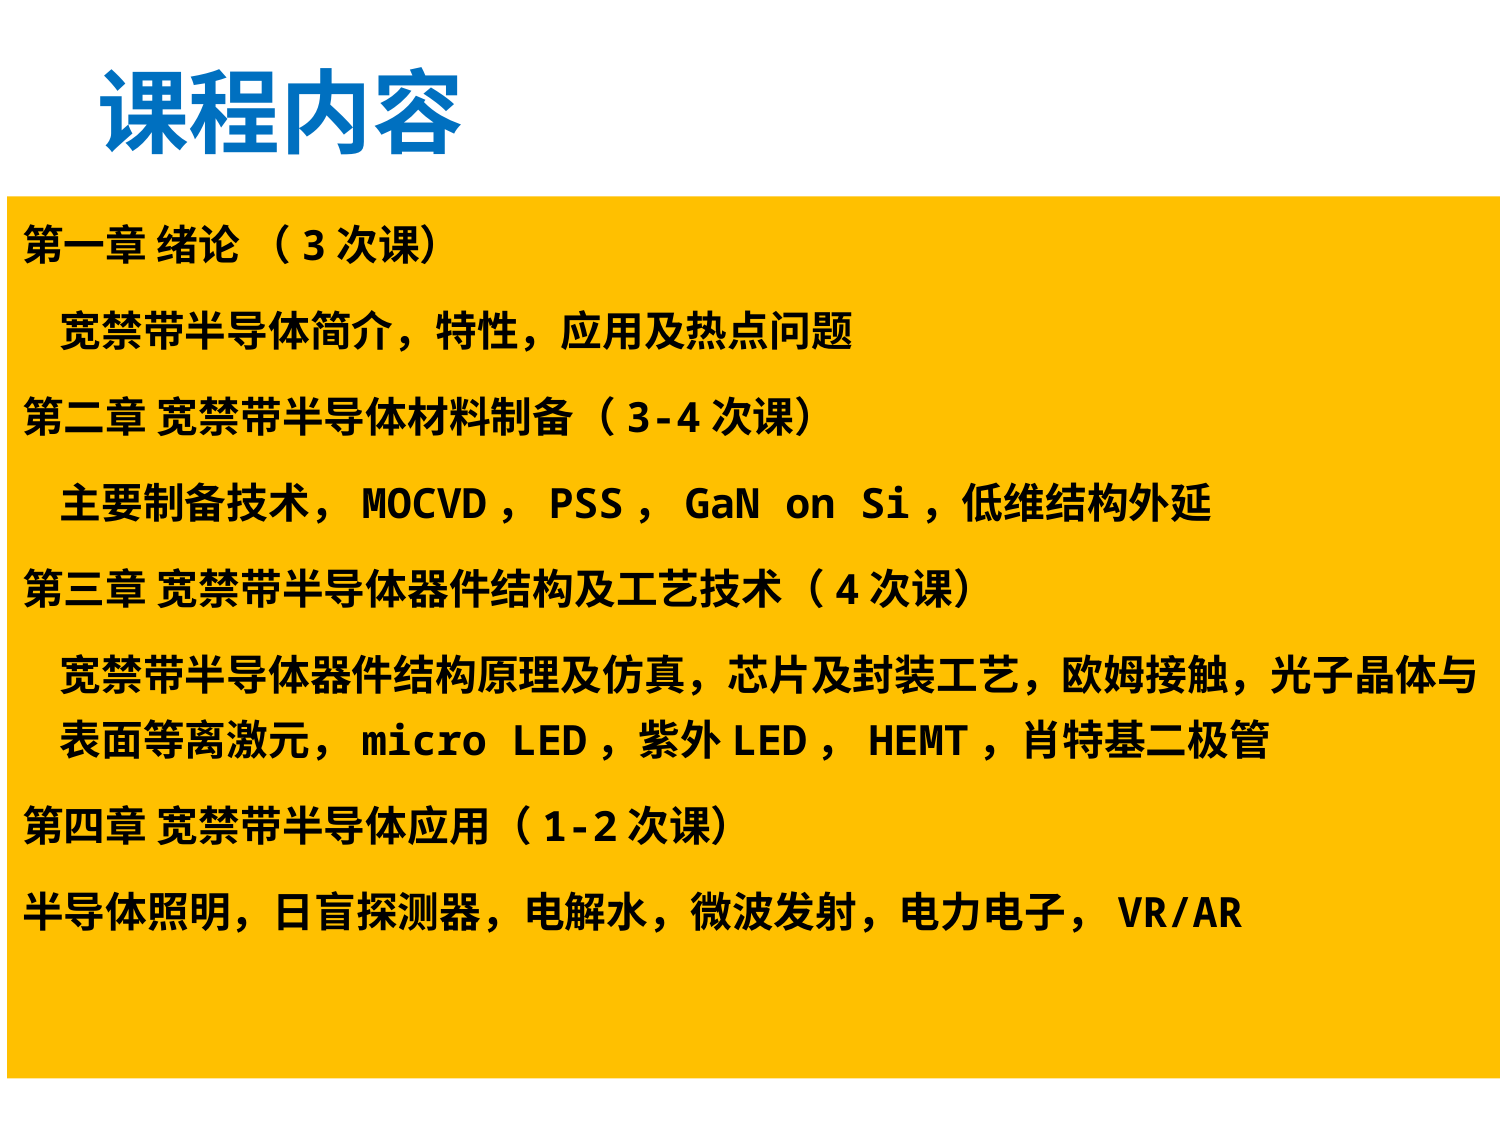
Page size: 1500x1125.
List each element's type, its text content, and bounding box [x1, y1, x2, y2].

title 课程内容 [82, 23, 1432, 196]
list 第一章 绪论 （3次课） 宽禁带半导体简介，特性，应用及热点问题 第二章 宽禁带半导体材料制备（3-4次课） 主要制备技术，MOCVD，PSS，GaN on Si，低维结构外延 第三章 宽禁带半导体器件结构及工艺技术（4次课） 宽禁带半导体器件结构原理及仿真，芯片及封装工艺，欧姆接触，光子晶体与表面等离激元，micro LED，紫外LED，HEMT，肖特基二极管 第四章 宽禁带半导体应用（1-2次课） 半导体照明，日盲探测器，电解水，微波发射，电力电子，VR/AR [7, 196, 1500, 1079]
